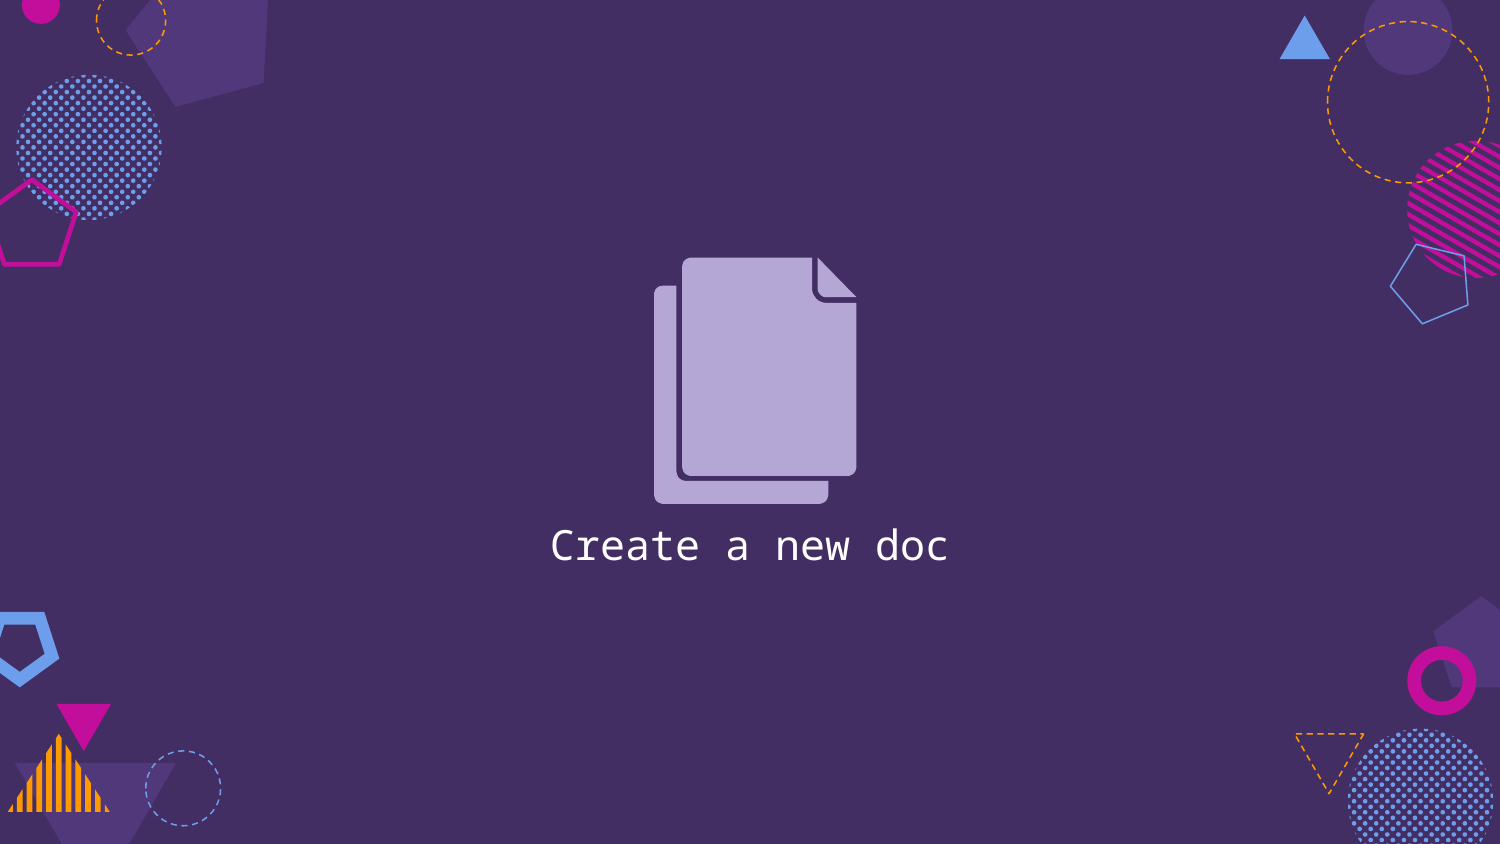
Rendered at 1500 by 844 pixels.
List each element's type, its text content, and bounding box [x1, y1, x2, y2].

list Create a new doc [327, 503, 1173, 614]
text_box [653, 257, 857, 505]
